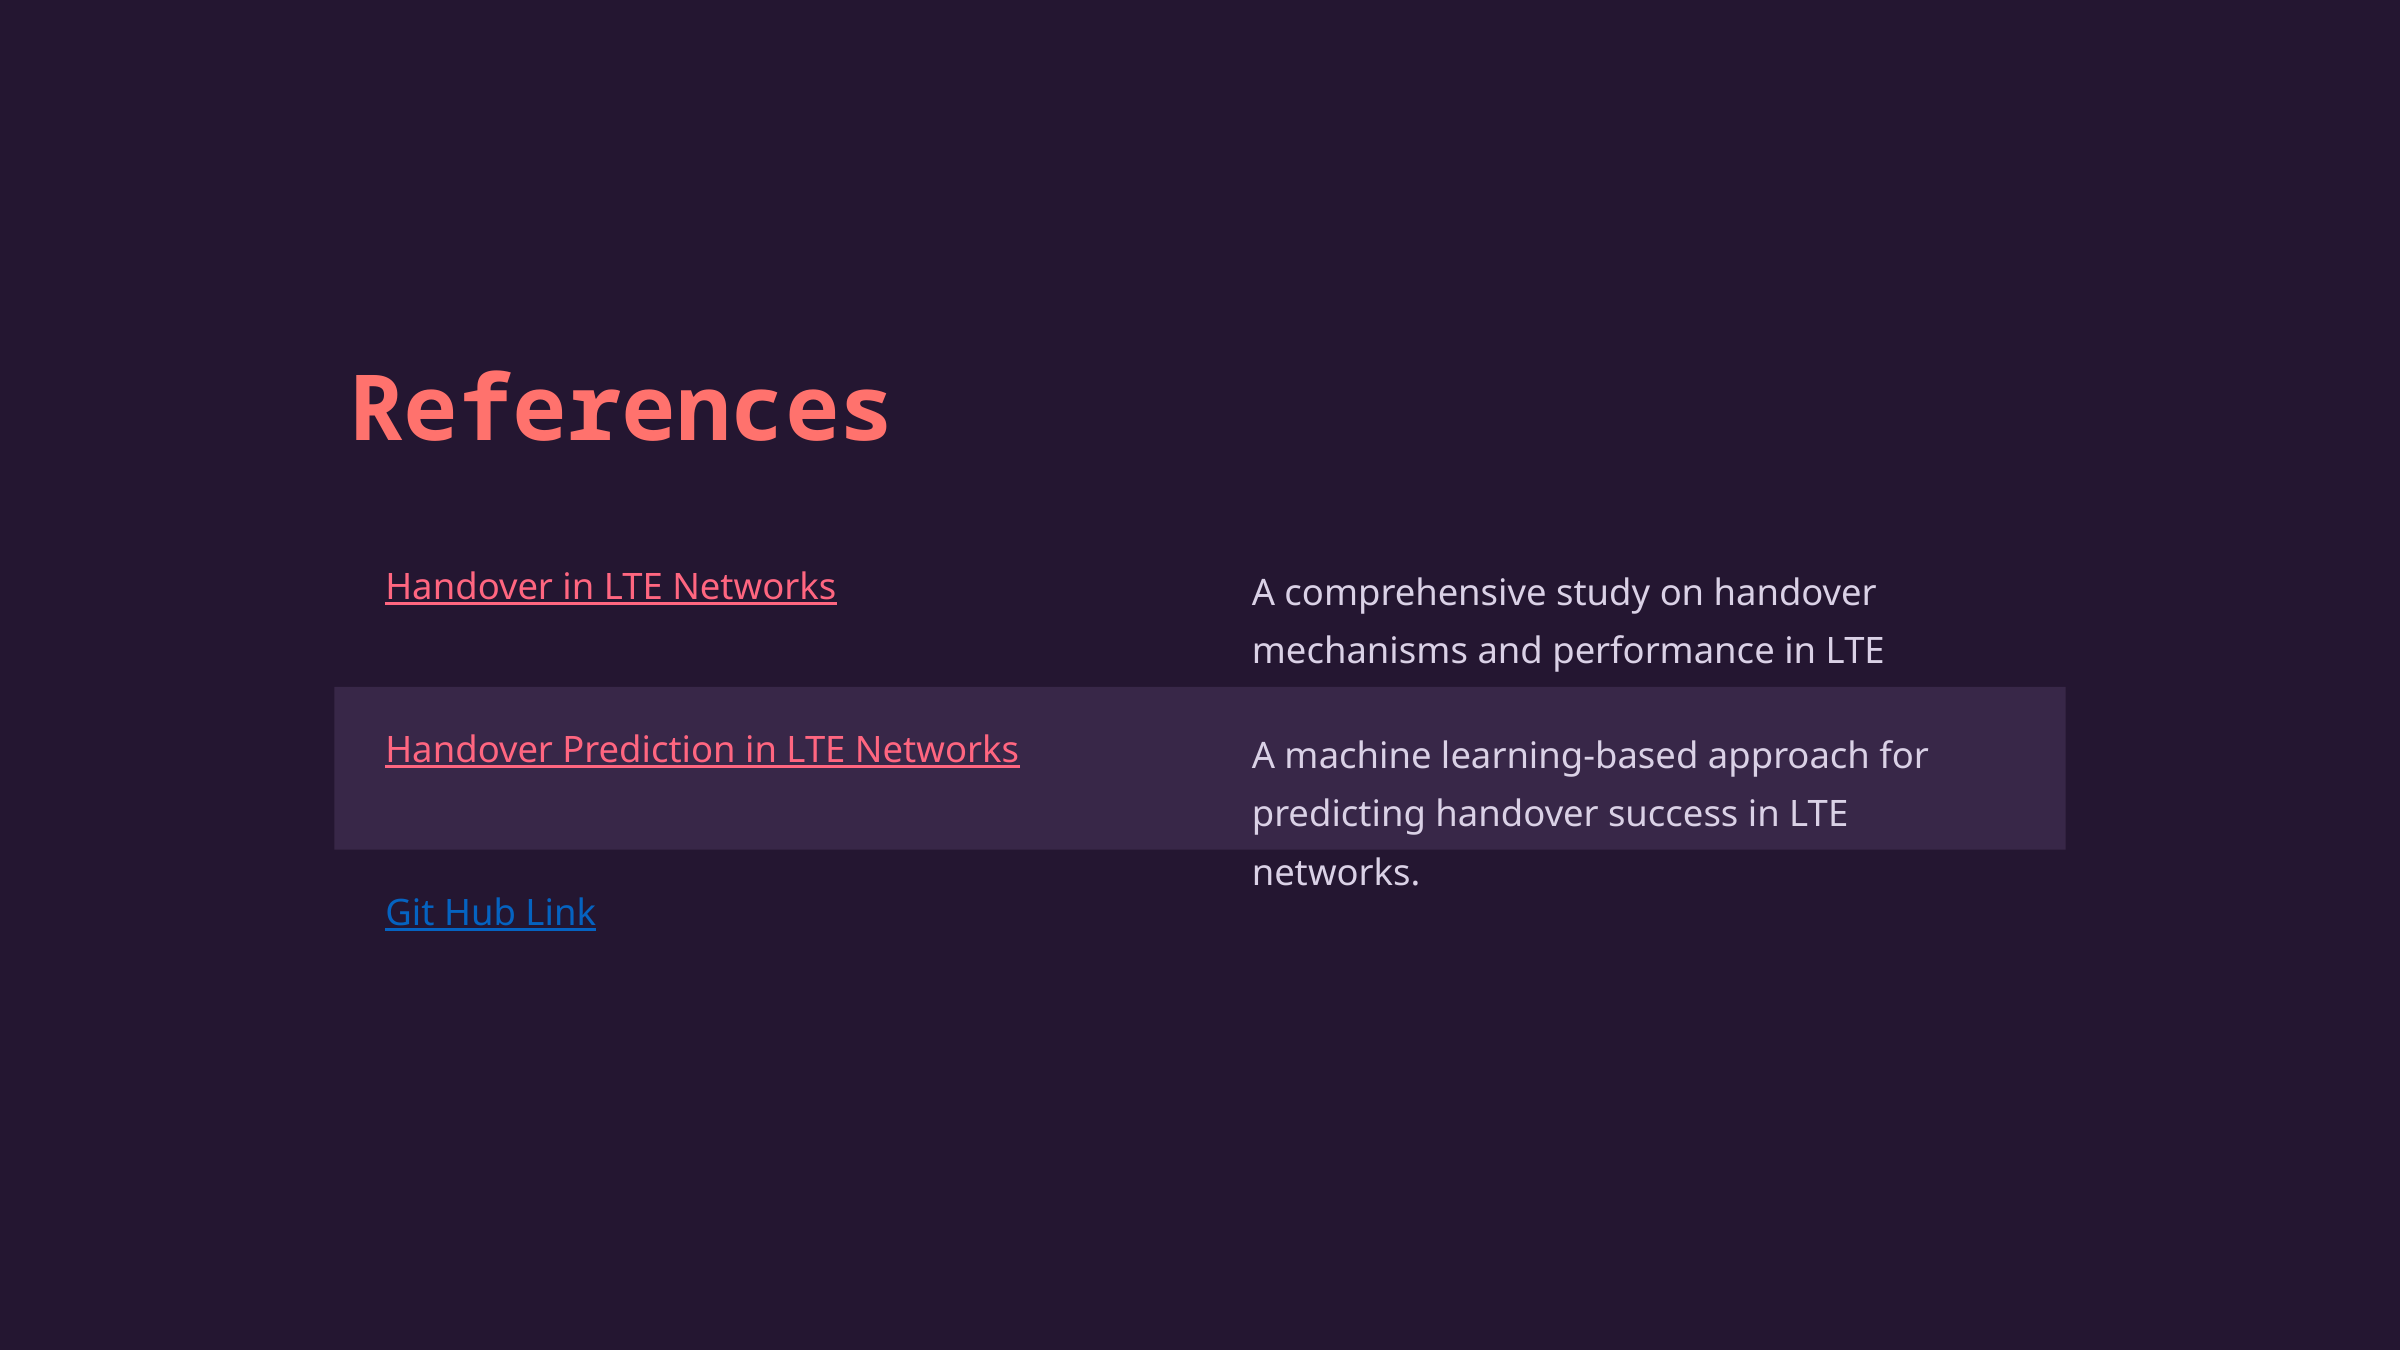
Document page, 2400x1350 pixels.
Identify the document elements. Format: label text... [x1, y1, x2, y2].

text_box A machine learning-based approach for predicting handover success in LTE networks. [1237, 710, 2030, 827]
text_box Handover Prediction in LTE Networks [370, 710, 1163, 769]
text_box Handover in LTE Networks [370, 547, 1163, 606]
text_box [334, 686, 2066, 850]
text_box A comprehensive study on handover mechanisms and performance in LTE networks. [1237, 547, 2030, 664]
text_box [0, 0, 2400, 1350]
text_box Git Hub Link [370, 872, 1163, 932]
text_box References [334, 337, 1246, 452]
text_box [1237, 872, 2030, 990]
